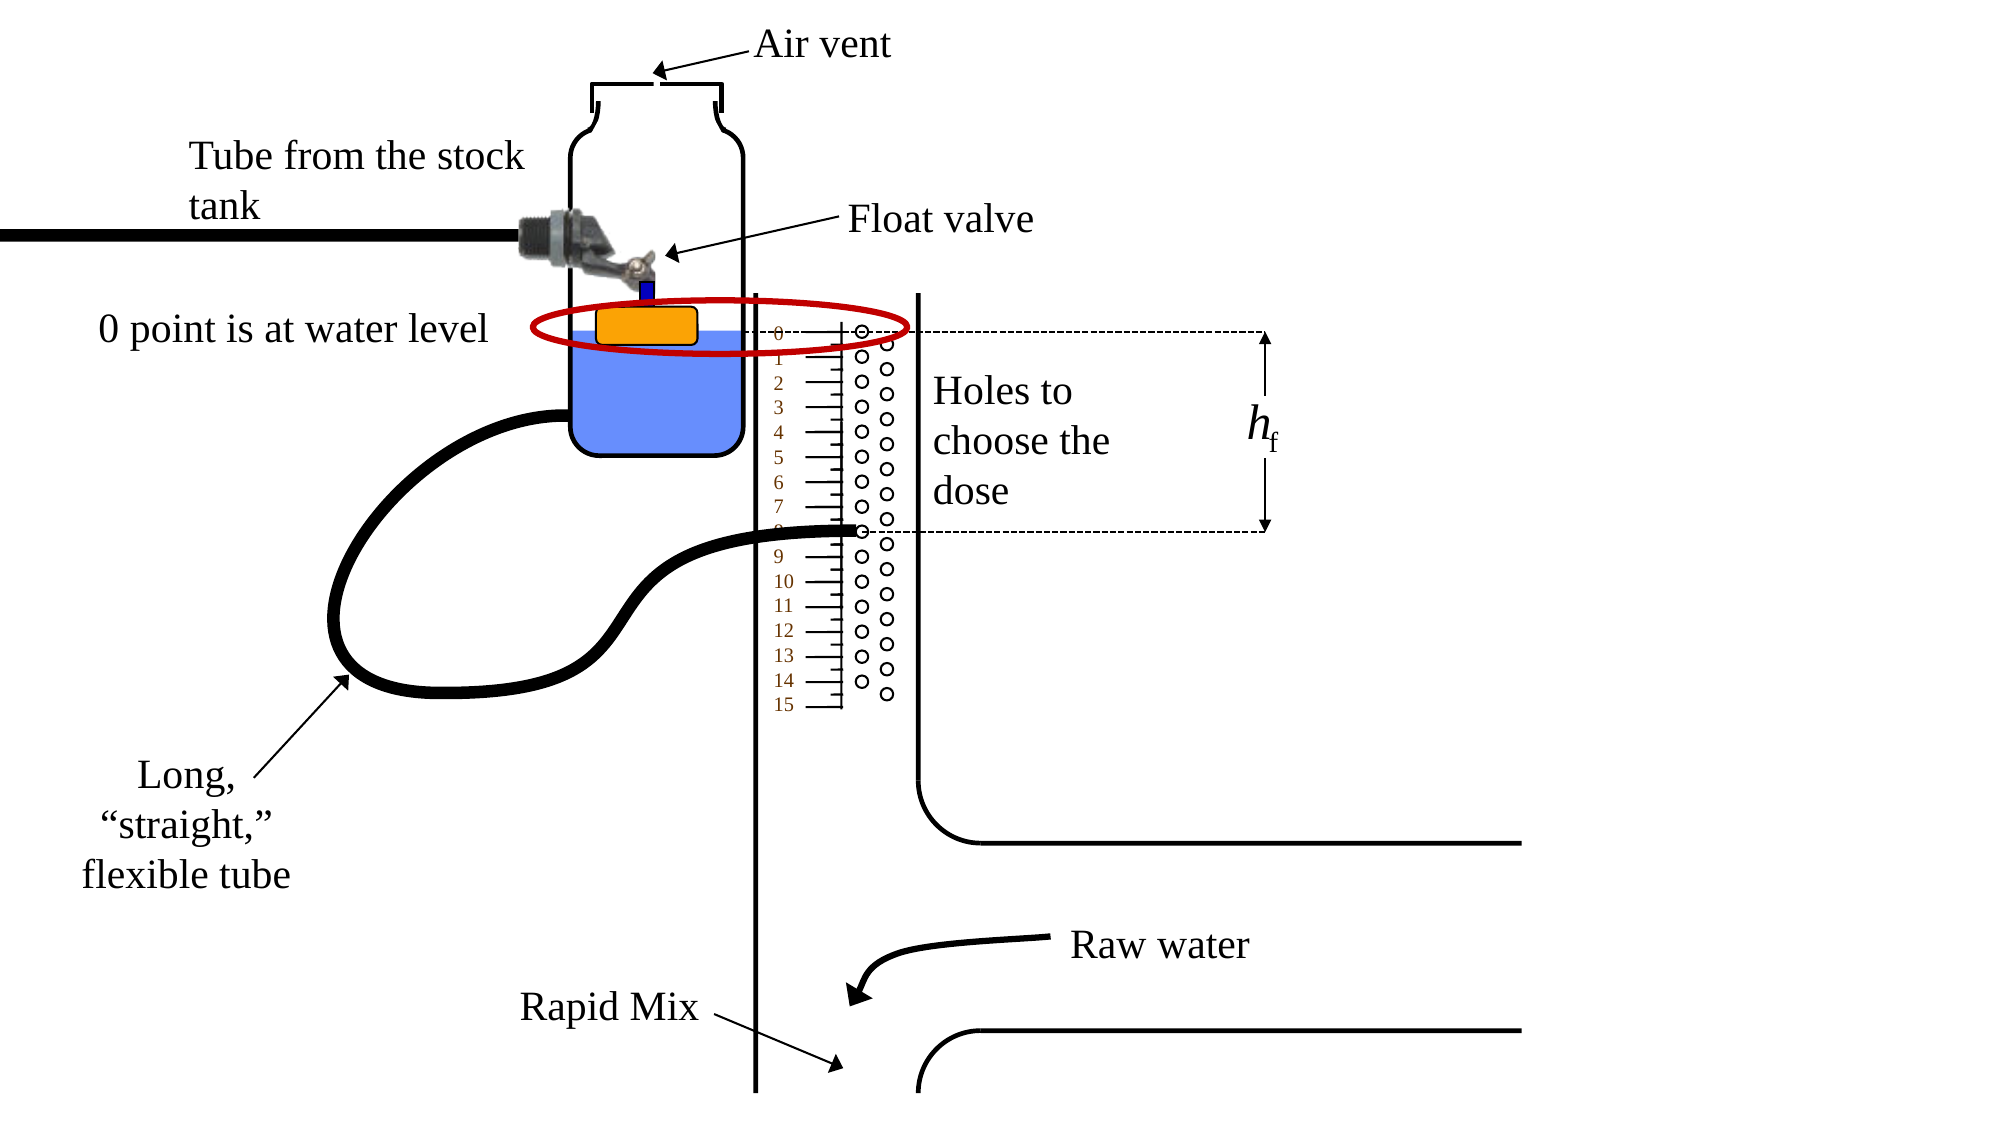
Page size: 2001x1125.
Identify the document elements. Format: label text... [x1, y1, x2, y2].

text_box [918, 780, 981, 844]
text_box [517, 50, 750, 291]
text_box Float valve [833, 183, 1068, 248]
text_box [855, 366, 869, 689]
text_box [880, 540, 894, 701]
text_box Air vent [738, 8, 972, 74]
text_box [333, 423, 762, 693]
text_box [82, 292, 908, 359]
text_box [847, 941, 975, 1007]
text_box Holes to choose the dose [918, 355, 1184, 521]
text_box [918, 1030, 981, 1094]
text_box [253, 674, 350, 778]
picture [767, 359, 801, 721]
text_box Long, “straight,” flexible tube [59, 739, 313, 905]
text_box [880, 366, 894, 531]
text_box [805, 617, 844, 710]
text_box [517, 366, 750, 456]
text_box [805, 366, 844, 610]
text_box [714, 1013, 844, 1073]
text_box Tube from the stock tank [173, 120, 512, 235]
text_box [1243, 395, 1288, 459]
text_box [980, 842, 1522, 1031]
text_box Rapid Mix [504, 971, 715, 1037]
